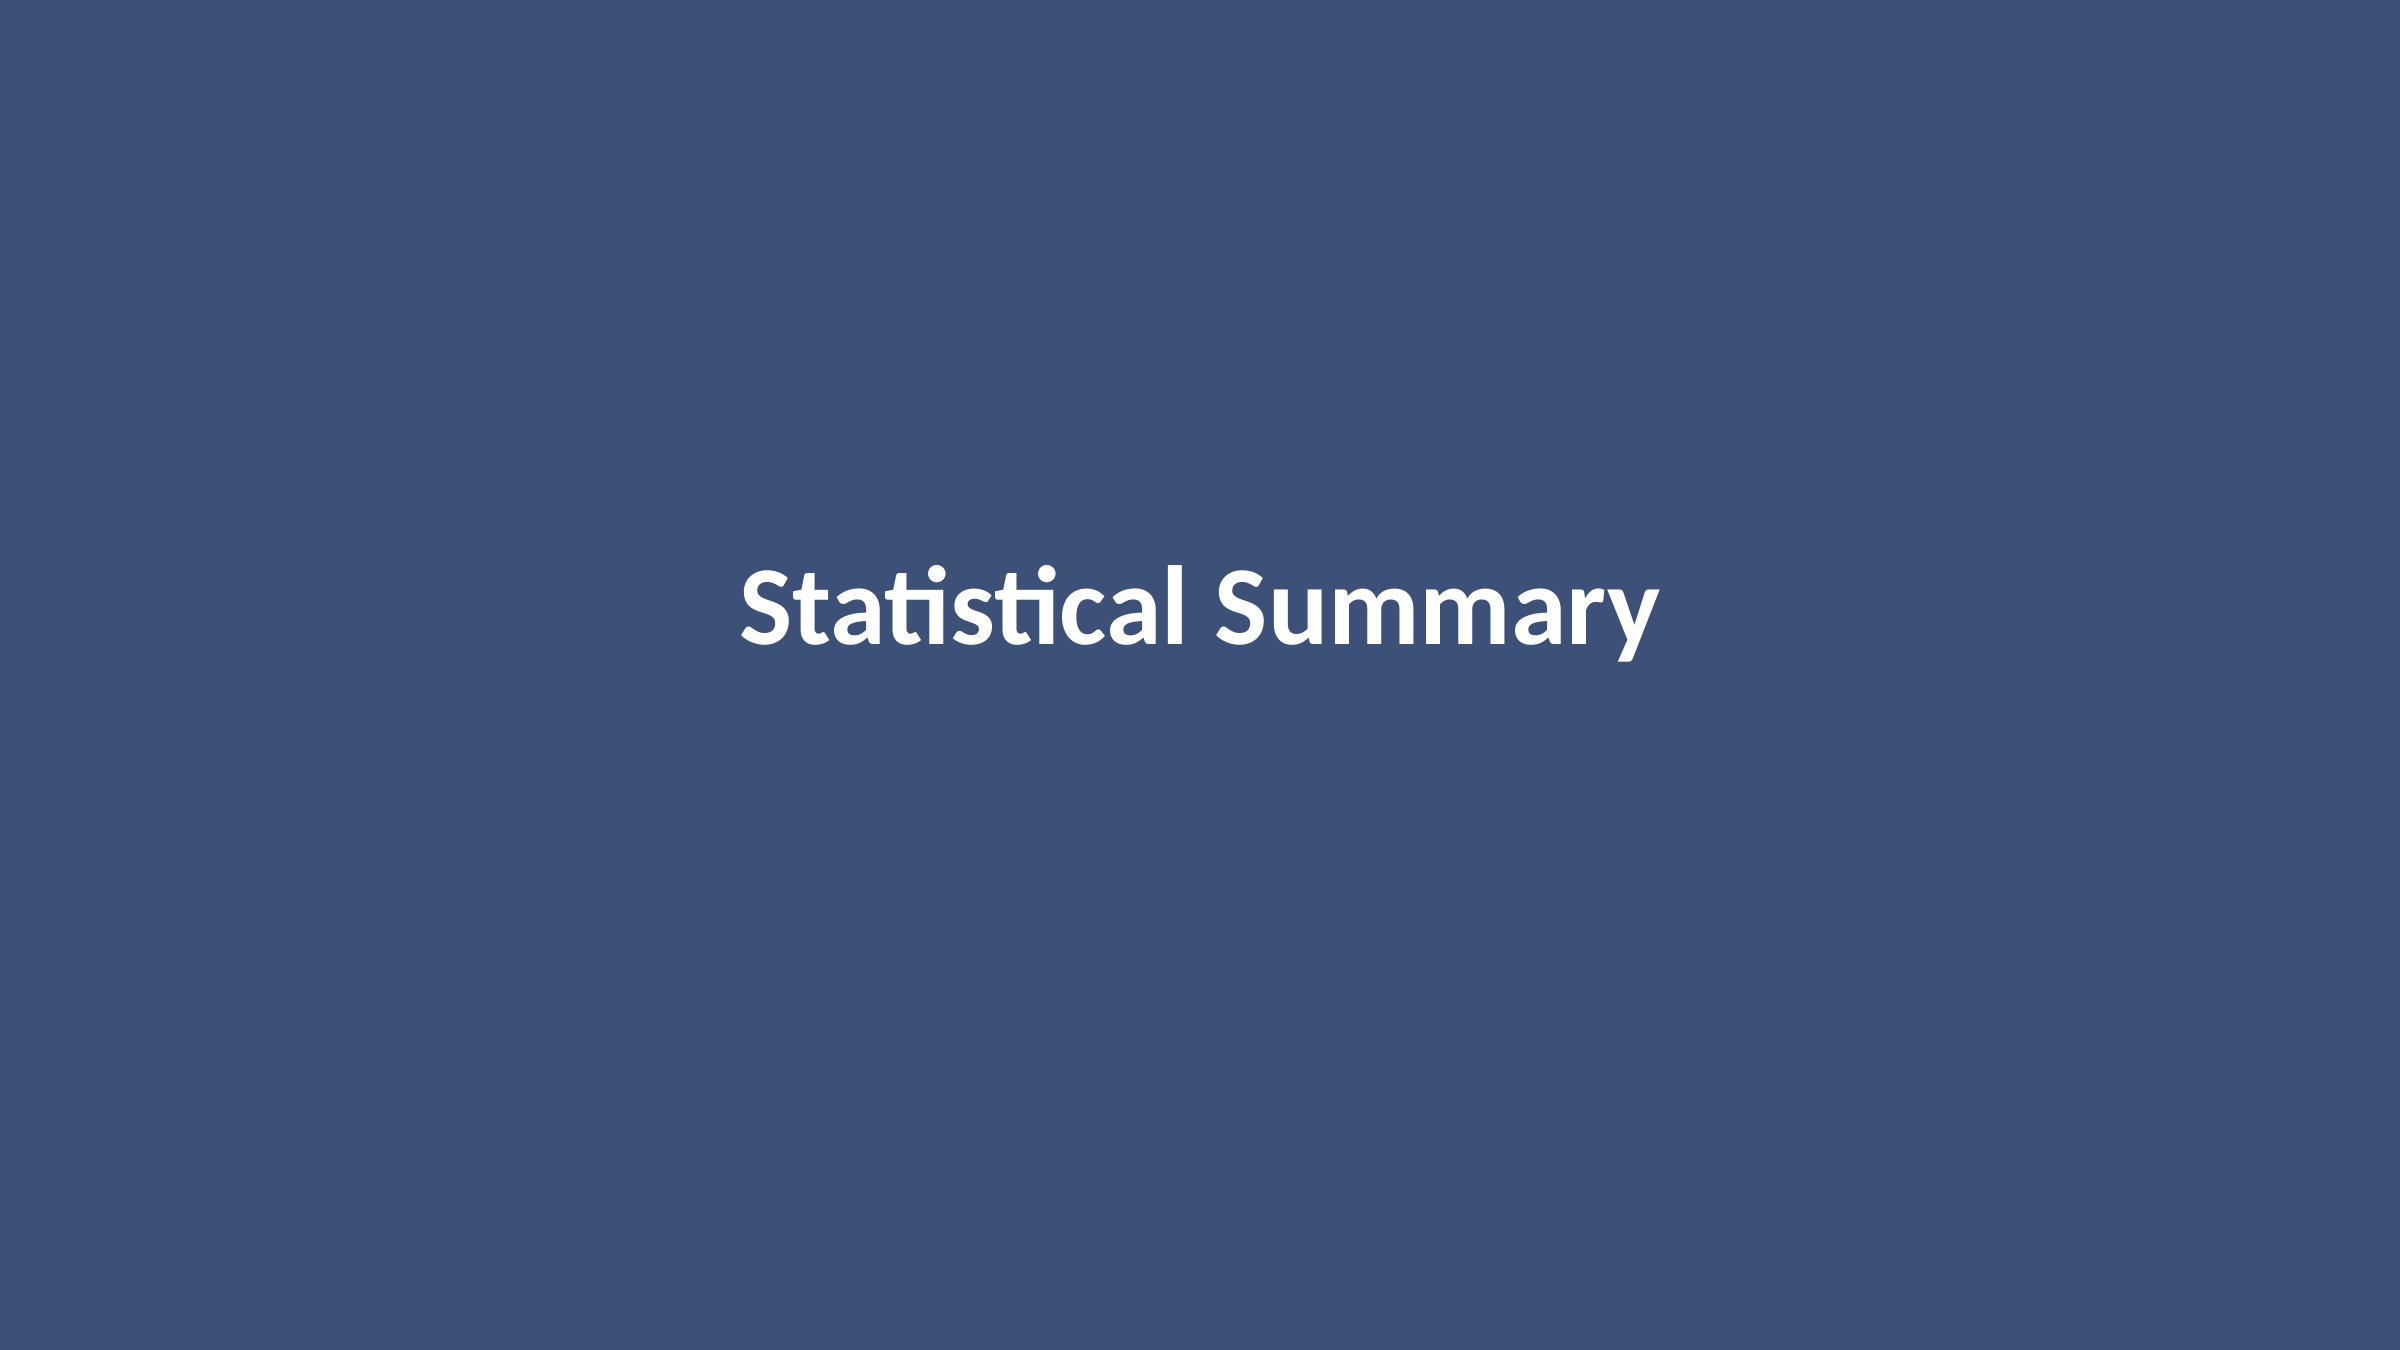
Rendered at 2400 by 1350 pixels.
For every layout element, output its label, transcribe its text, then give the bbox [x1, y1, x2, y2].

text_box Statistical Summary [724, 524, 1676, 675]
